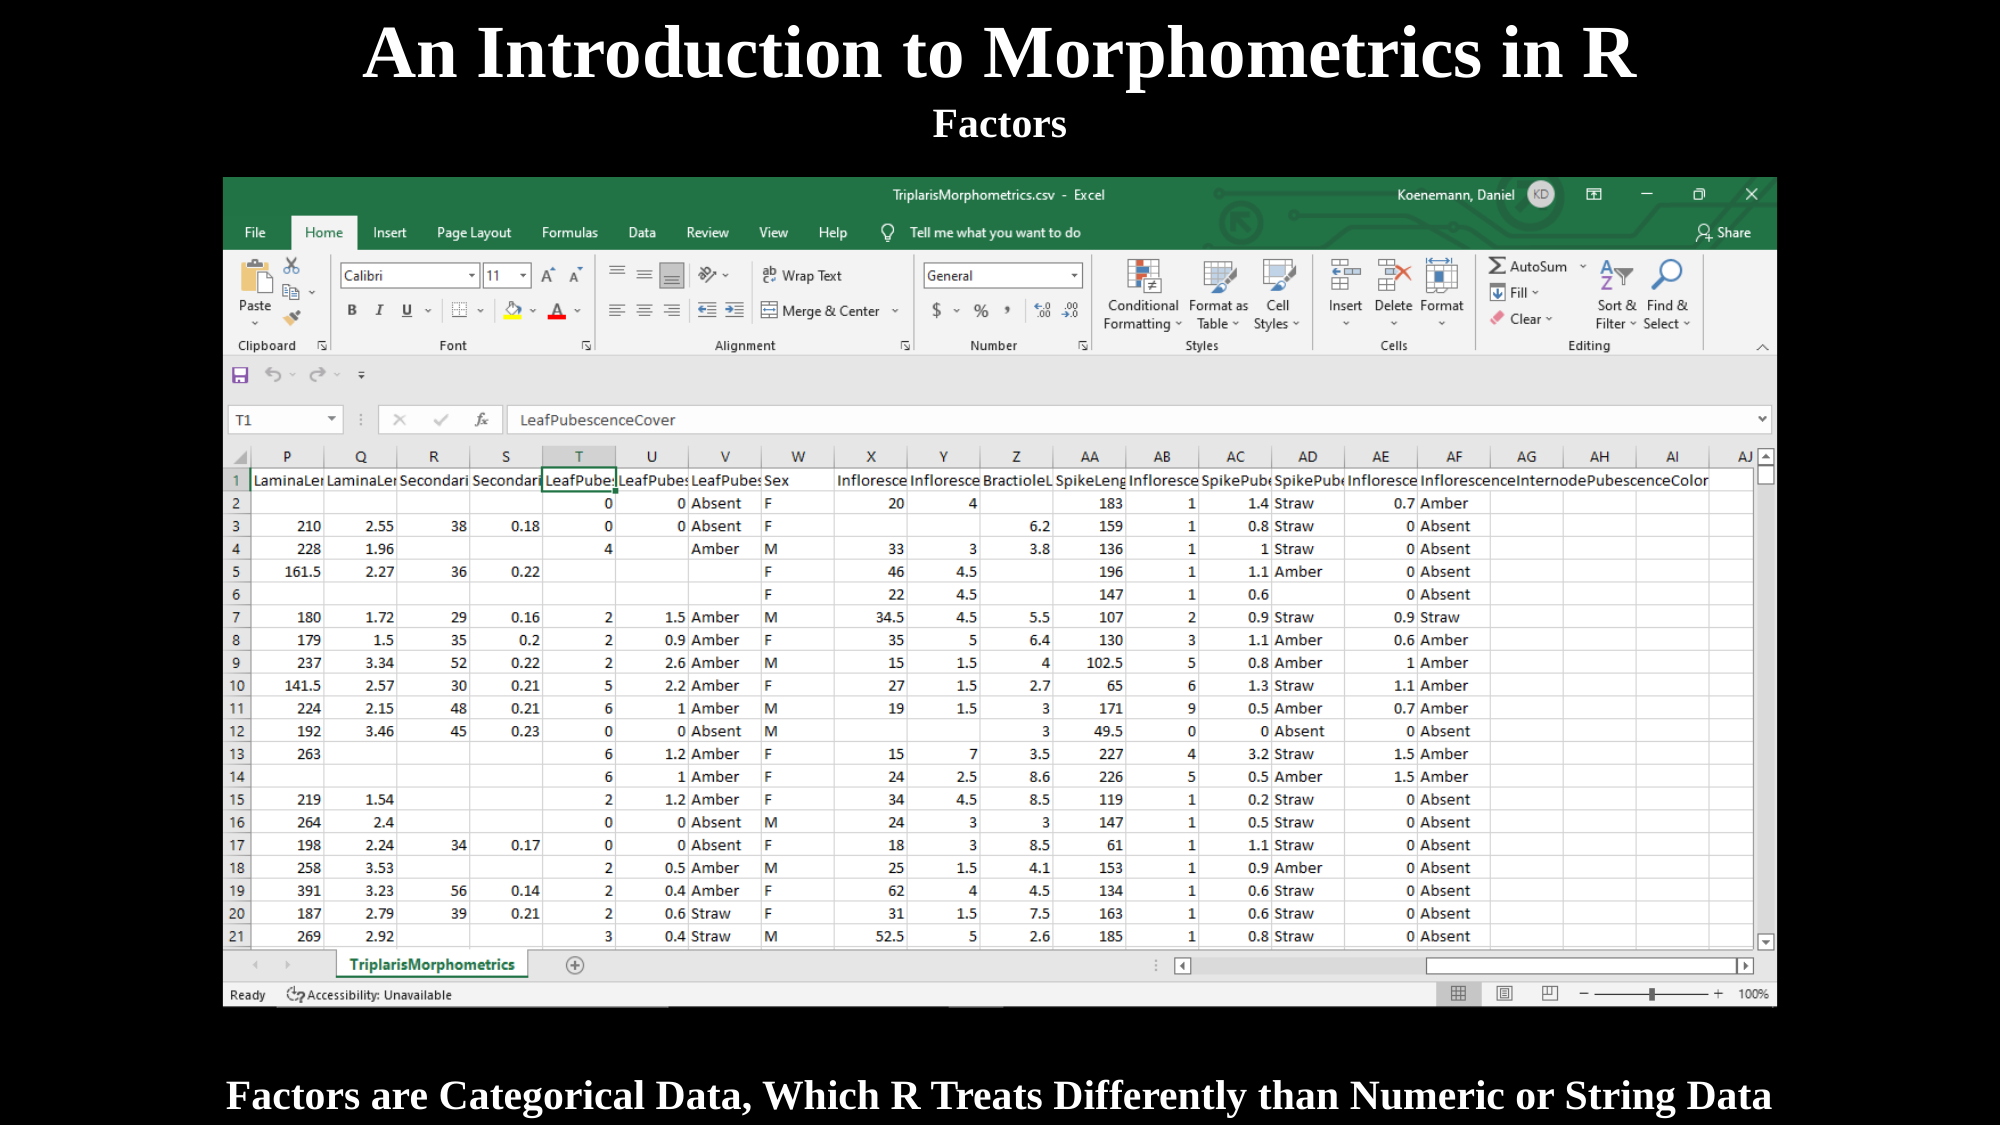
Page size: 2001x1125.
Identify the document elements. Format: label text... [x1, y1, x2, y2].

picture [222, 177, 1778, 1008]
text_box Factors [0, 88, 2000, 154]
text_box An Introduction to Morphometrics in R [0, 0, 2000, 88]
text_box Factors are Categorical Data, Which R Treats Differently than Numeric or String Data [0, 1060, 2000, 1125]
